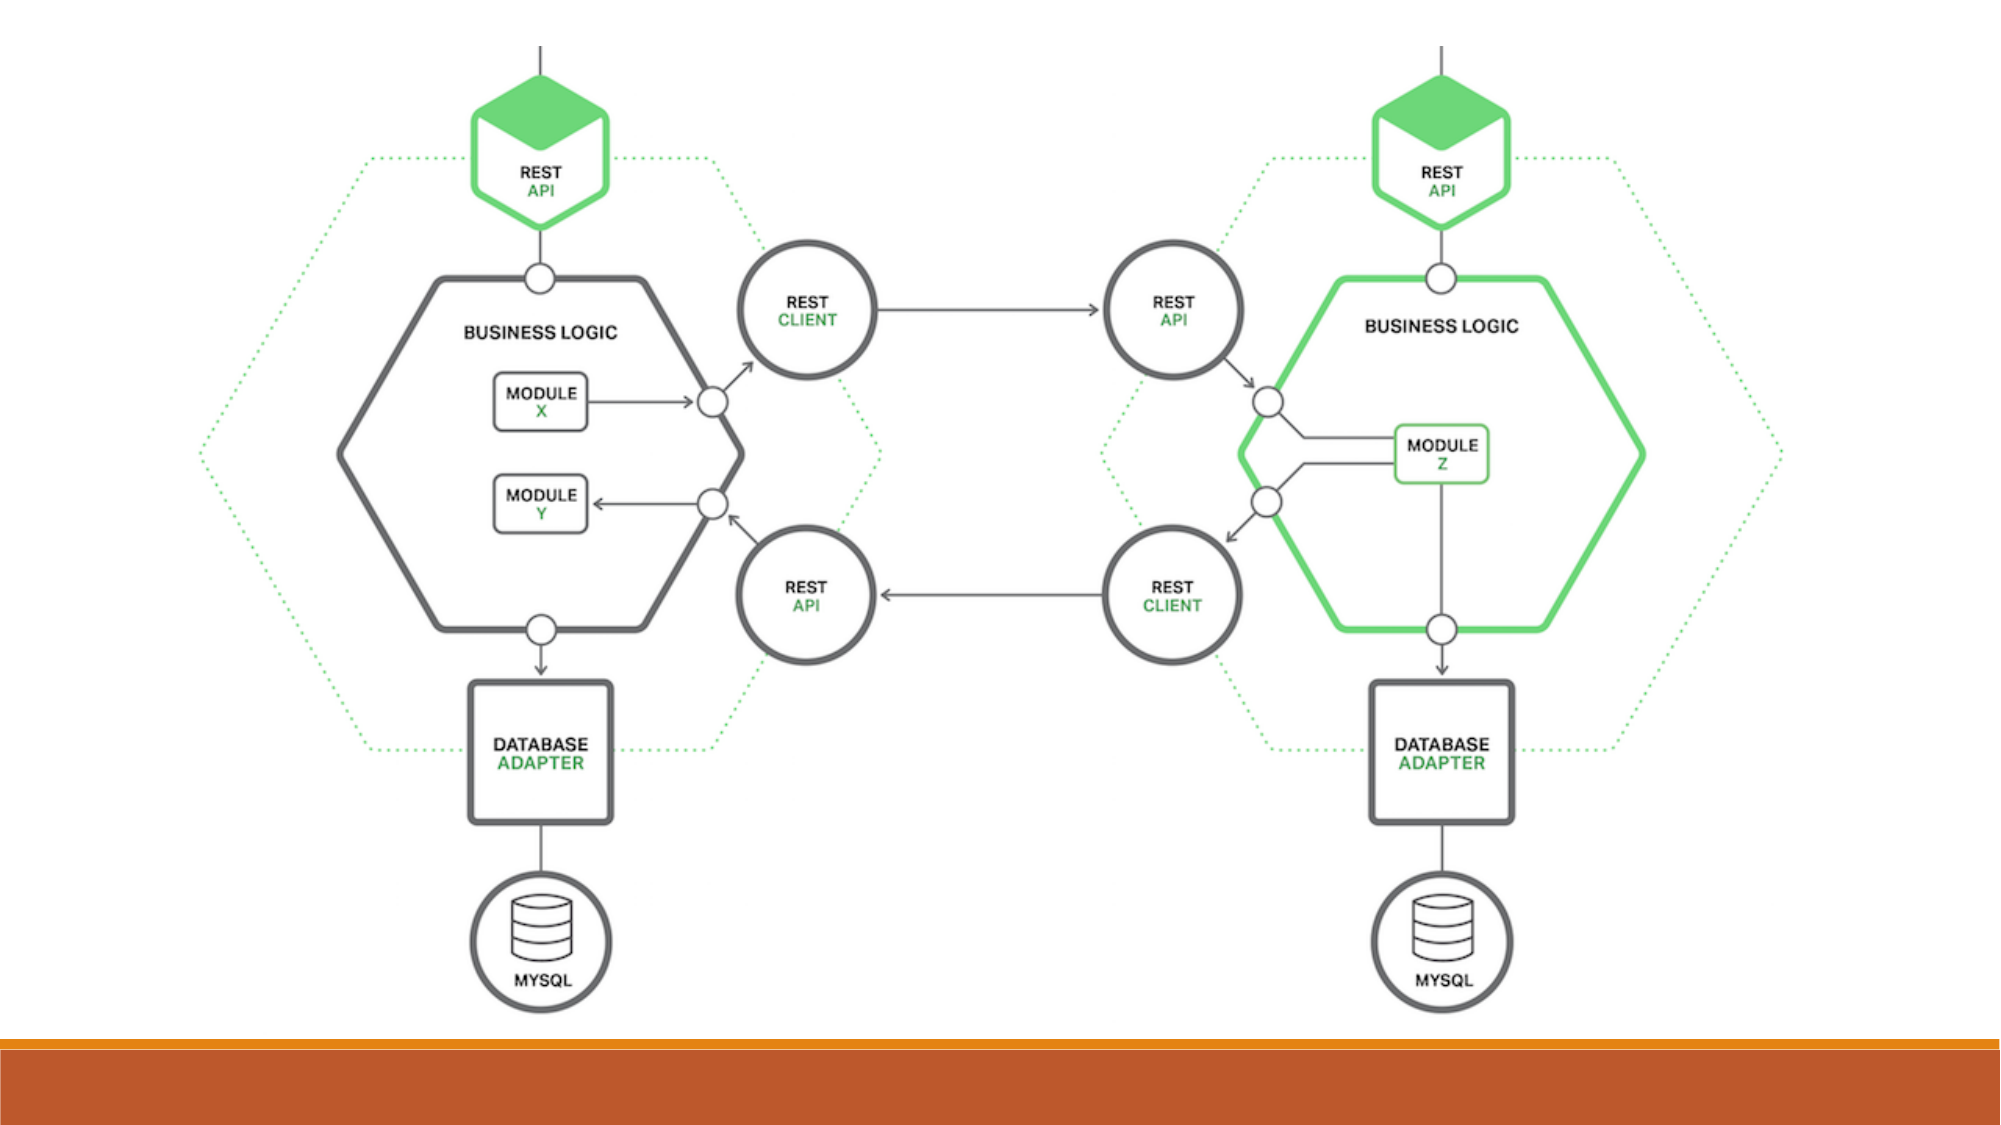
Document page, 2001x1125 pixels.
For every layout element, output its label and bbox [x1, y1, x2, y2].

picture [190, 45, 1792, 1036]
